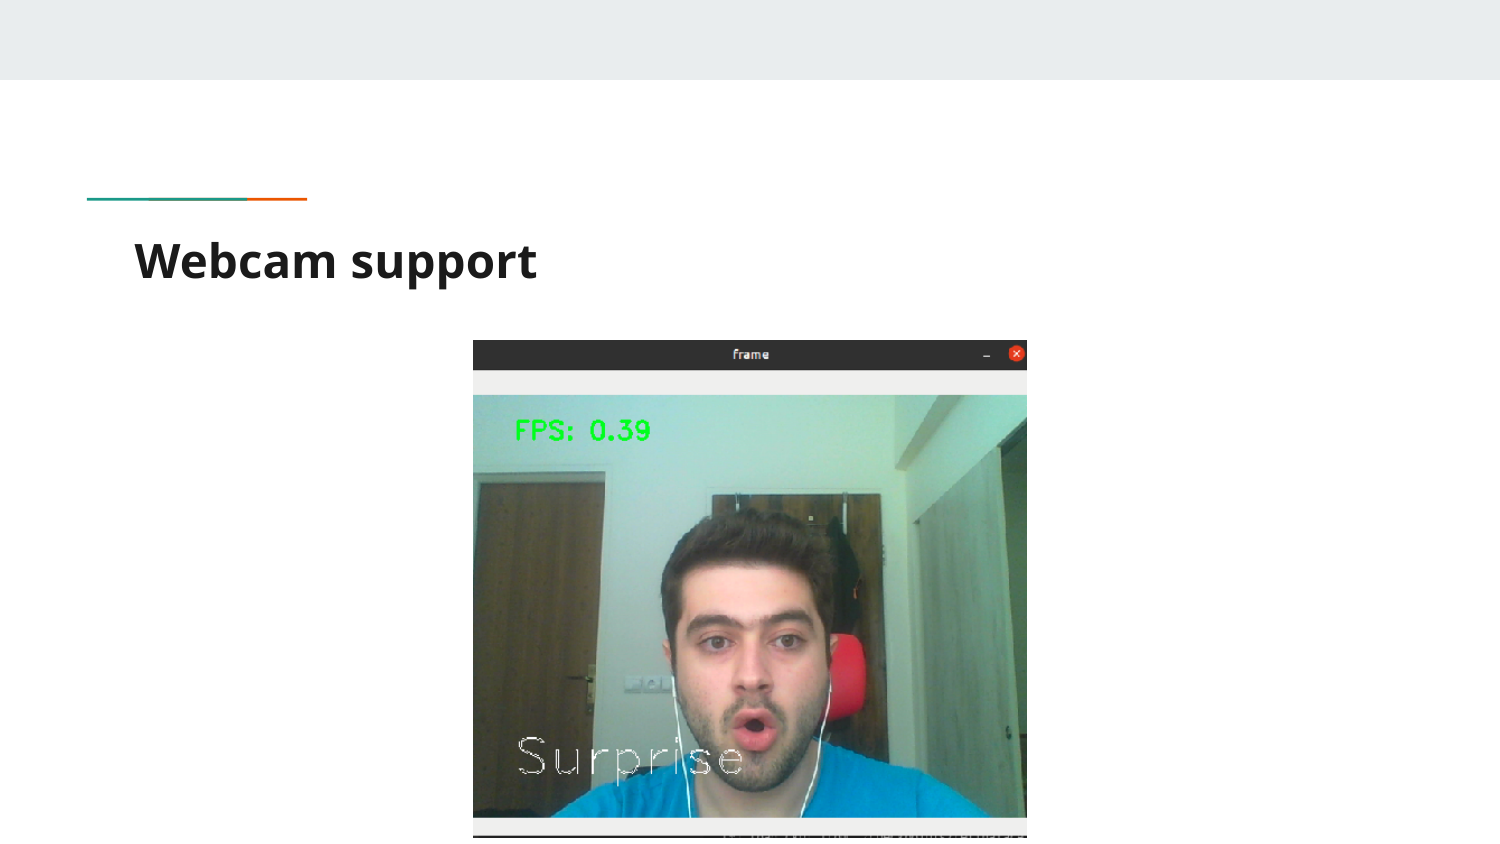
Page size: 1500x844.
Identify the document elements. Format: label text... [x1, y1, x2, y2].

title Webcam support [119, 216, 1381, 305]
picture [472, 340, 1027, 838]
